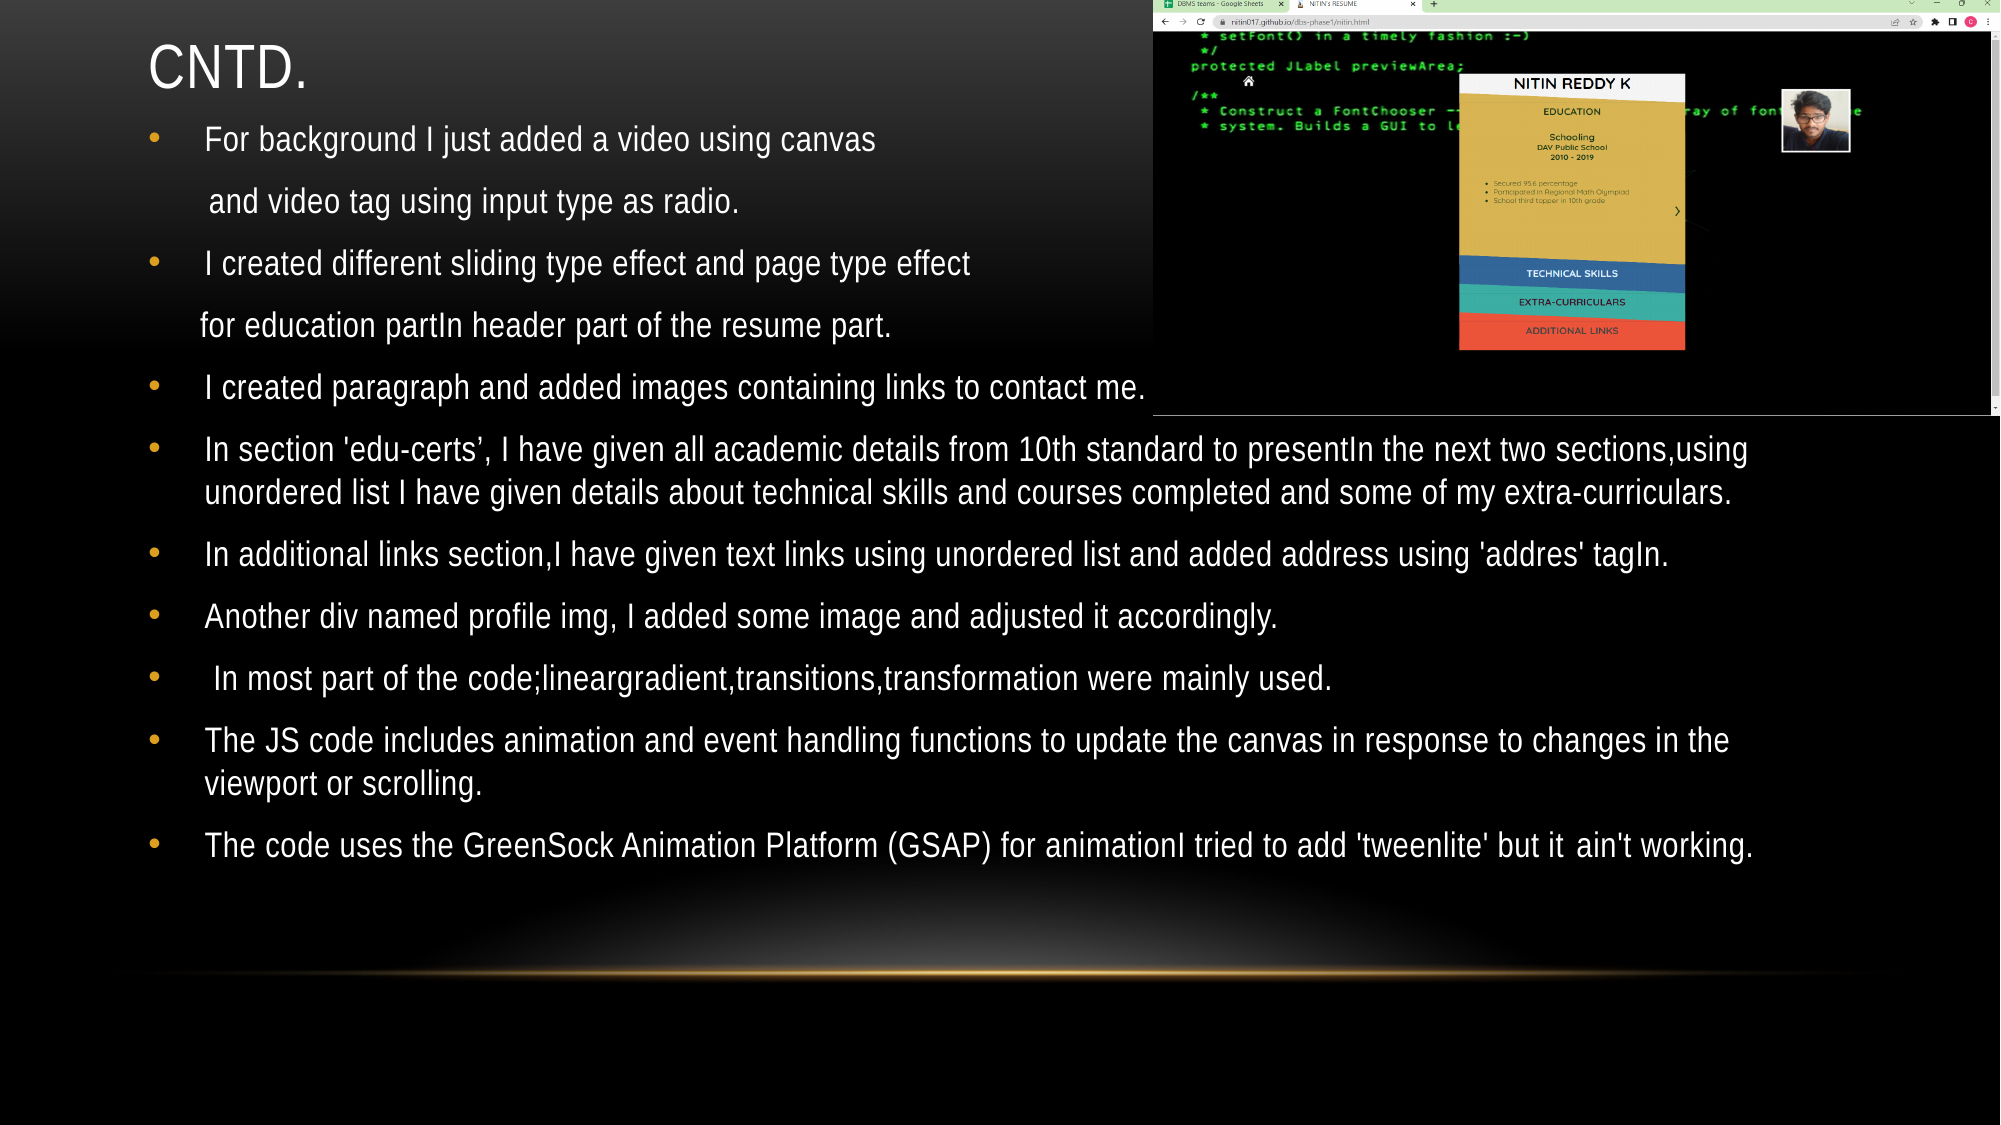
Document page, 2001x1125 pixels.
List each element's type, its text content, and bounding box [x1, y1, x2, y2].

title CNTD. [133, 0, 1148, 108]
list For background I just added a video using canvas and video tag using input type as radio. I created different sliding type effect and page type effect for education partIn header part of the resume part. I created paragraph and added images containing links to contact me. In section 'edu-certs’, I have given all academic details from 10th standard to presentIn the next two sections,using unordered list I have given details about technical skills and courses completed and some of my extra-curriculars. In additional links section,I have given text links using unordered list and added address using 'addres' tagIn. Another div named profile img, I added some image and adjusted it accordingly. In most part of the code;lineargradient,transitions,transformation were mainly used. The JS code includes animation and event handling functions to update the canvas in response to changes in the viewport or scrolling. The code uses the GreenSock Animation Platform (GSAP) for animationI tried to add 'tweenlite' but it ain't working. [133, 108, 1867, 938]
picture [0, 0, 2000, 1125]
